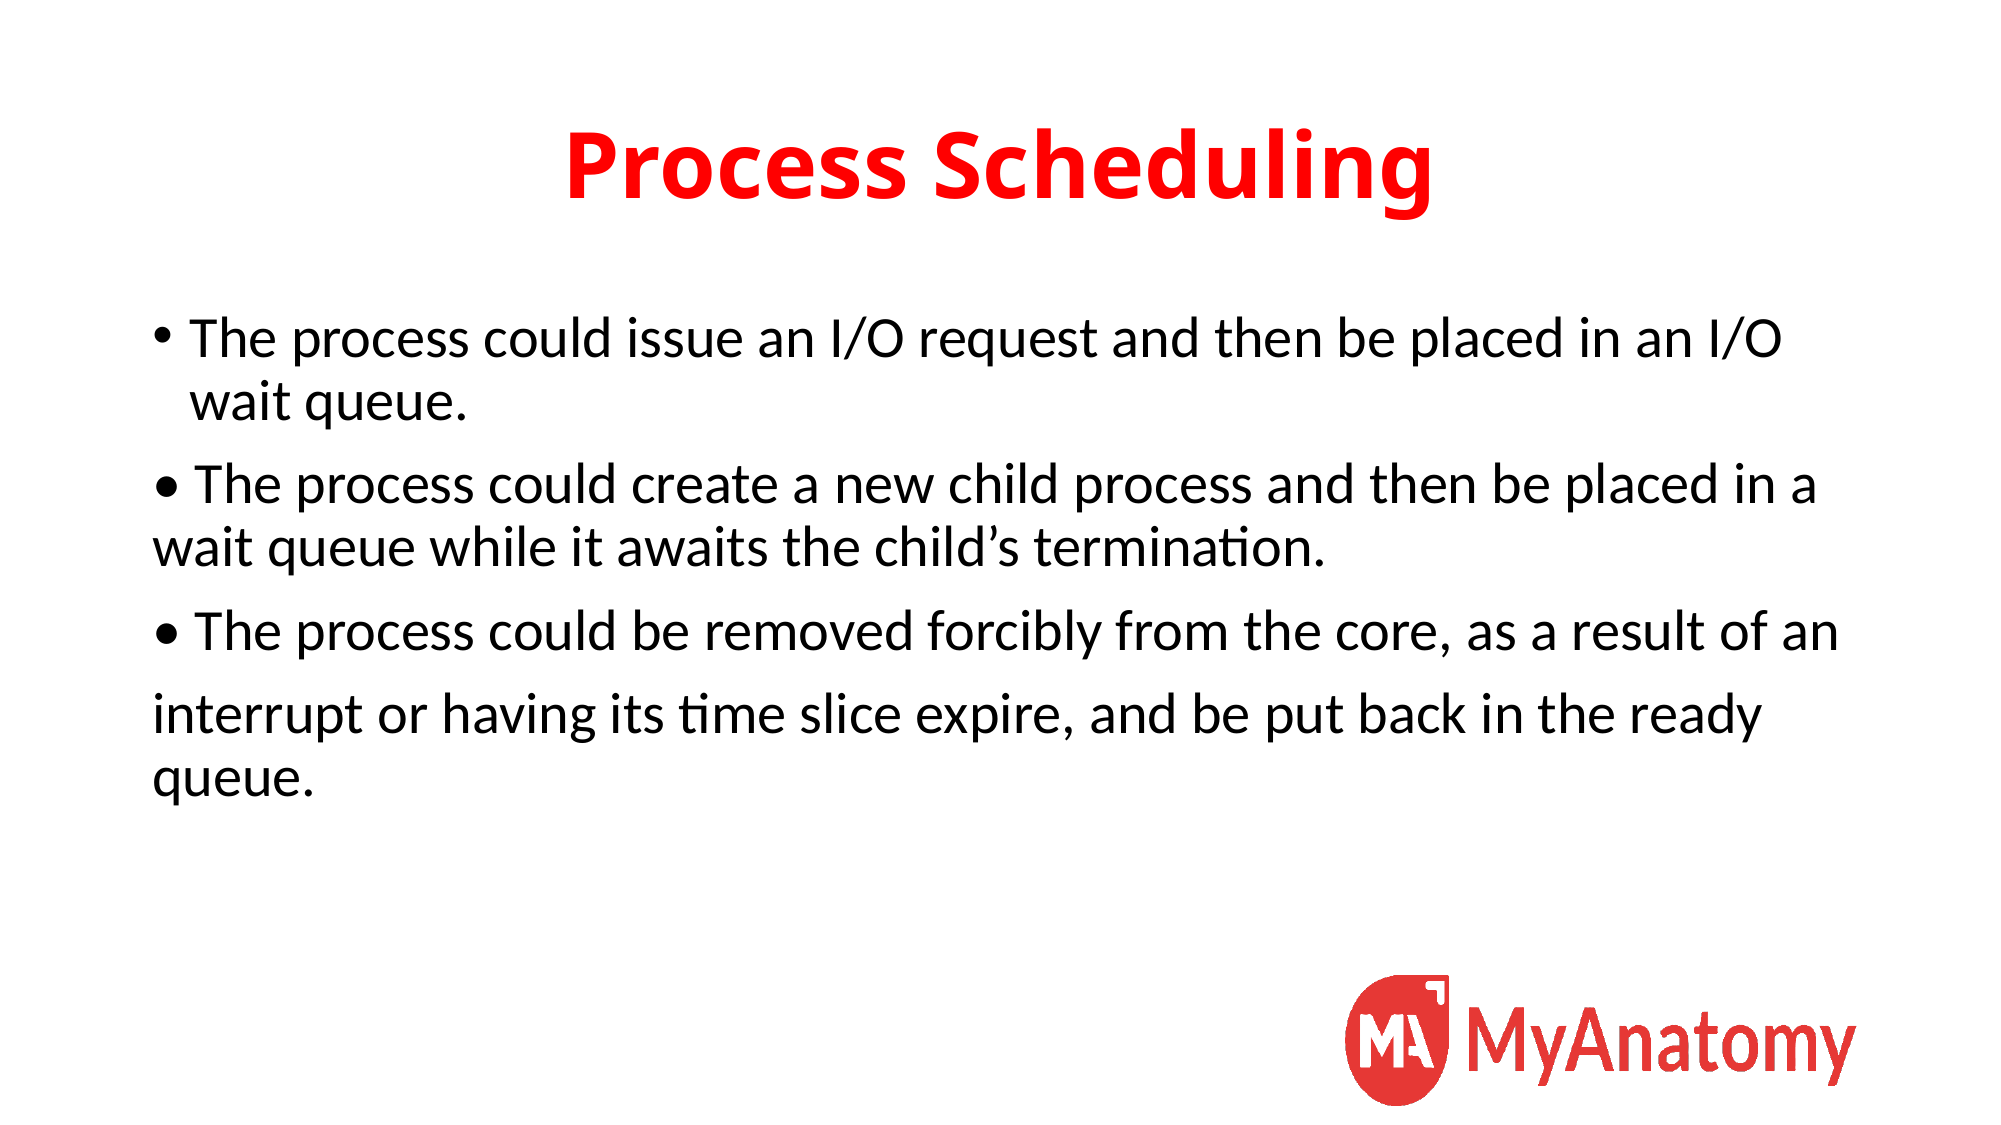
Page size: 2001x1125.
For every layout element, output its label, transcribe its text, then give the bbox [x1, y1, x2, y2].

picture [1337, 1014, 1863, 1125]
list The process could issue an I/O request and then be placed in an I/O wait queue. • The process could create a new child process and then be placed in a wait queue while it awaits the child’s termination. • The process could be removed forcibly from the core, as a result of an interrupt or having its time slice expire, and be put back in the ready queue. [137, 299, 1863, 1014]
title Process Scheduling [137, 59, 1863, 278]
